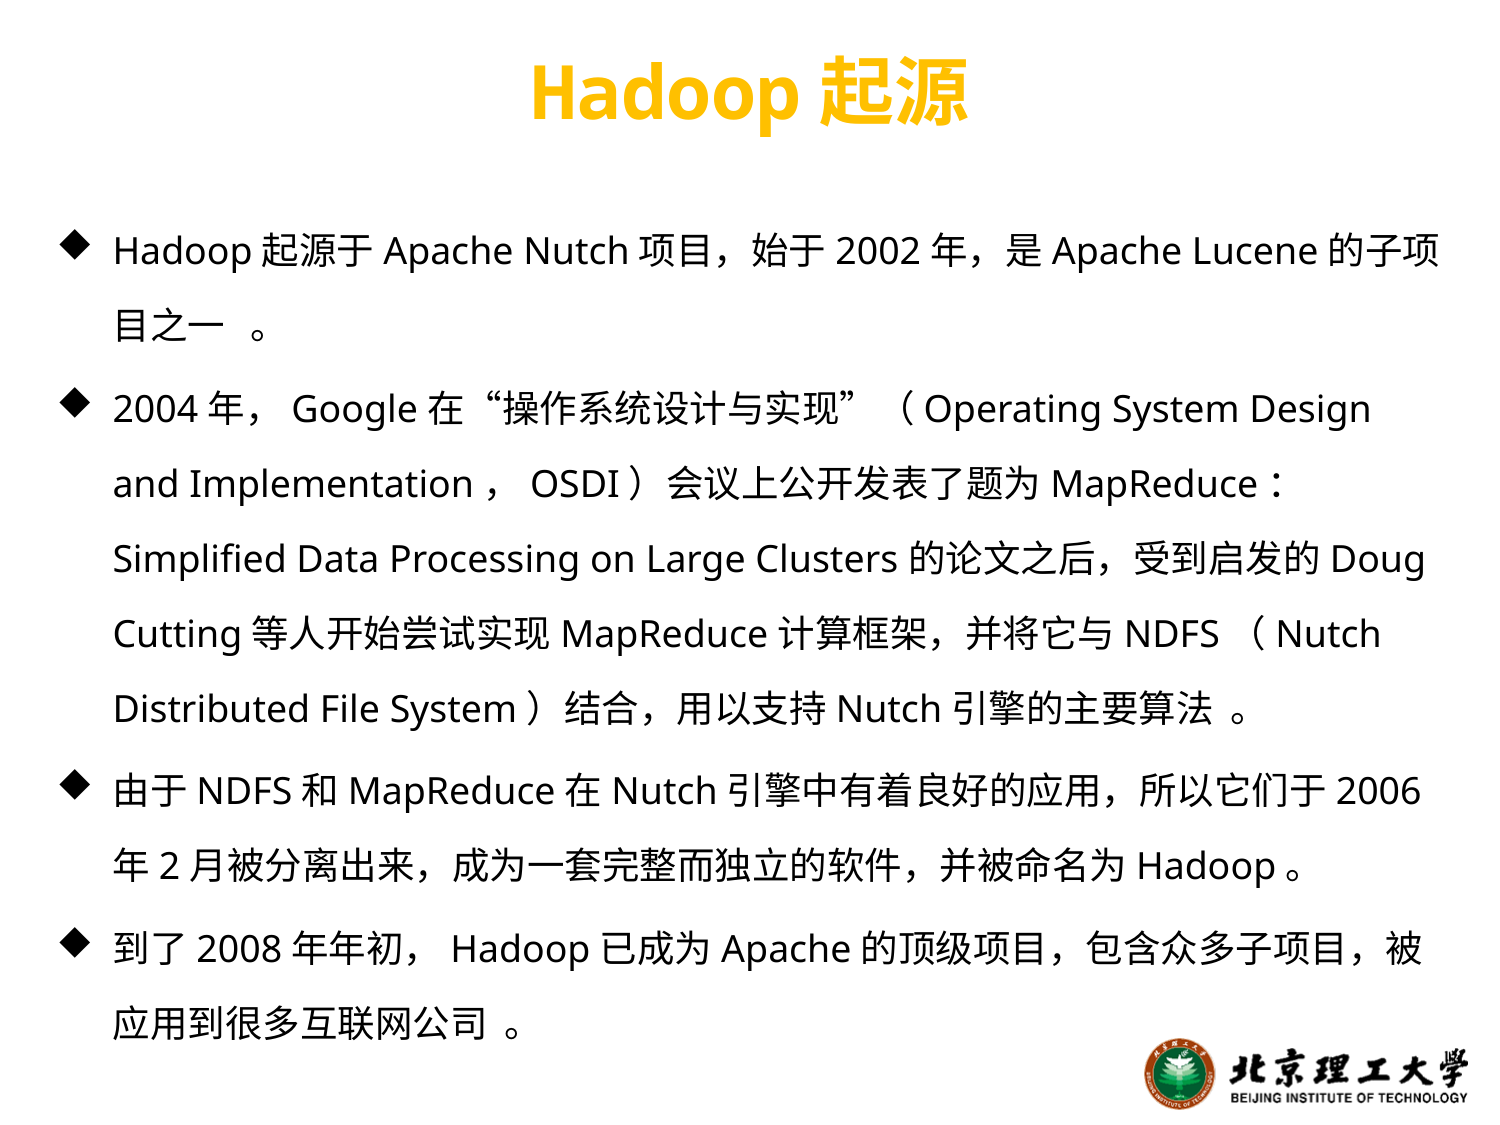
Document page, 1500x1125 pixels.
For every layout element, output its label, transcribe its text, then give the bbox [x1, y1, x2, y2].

picture [1144, 1038, 1468, 1110]
title Hadoop起源 [76, 17, 1425, 163]
list Hadoop起源于Apache Nutch项目，始于2002年，是Apache Lucene的子项目之一 。 2004年，Google在“操作系统设计与实现”（Operating System Design and Implementation，OSDI）会议上公开发表了题为MapReduce：Simplified Data Processing on Large Clusters的论文之后，受到启发的Doug Cutting等人开始尝试实现MapReduce计算框架，并将它与NDFS（Nutch Distributed File System）结合，用以支持Nutch引擎的主要算法 。 由于NDFS和MapReduce在Nutch引擎中有着良好的应用，所以它们于2006年2月被分离出来，成为一套完整而独立的软件，并被命名为Hadoop。 到了2008年年初，Hadoop已成为Apache的顶级项目，包含众多子项目，被应用到很多互联网公司 。 [41, 190, 1459, 1005]
